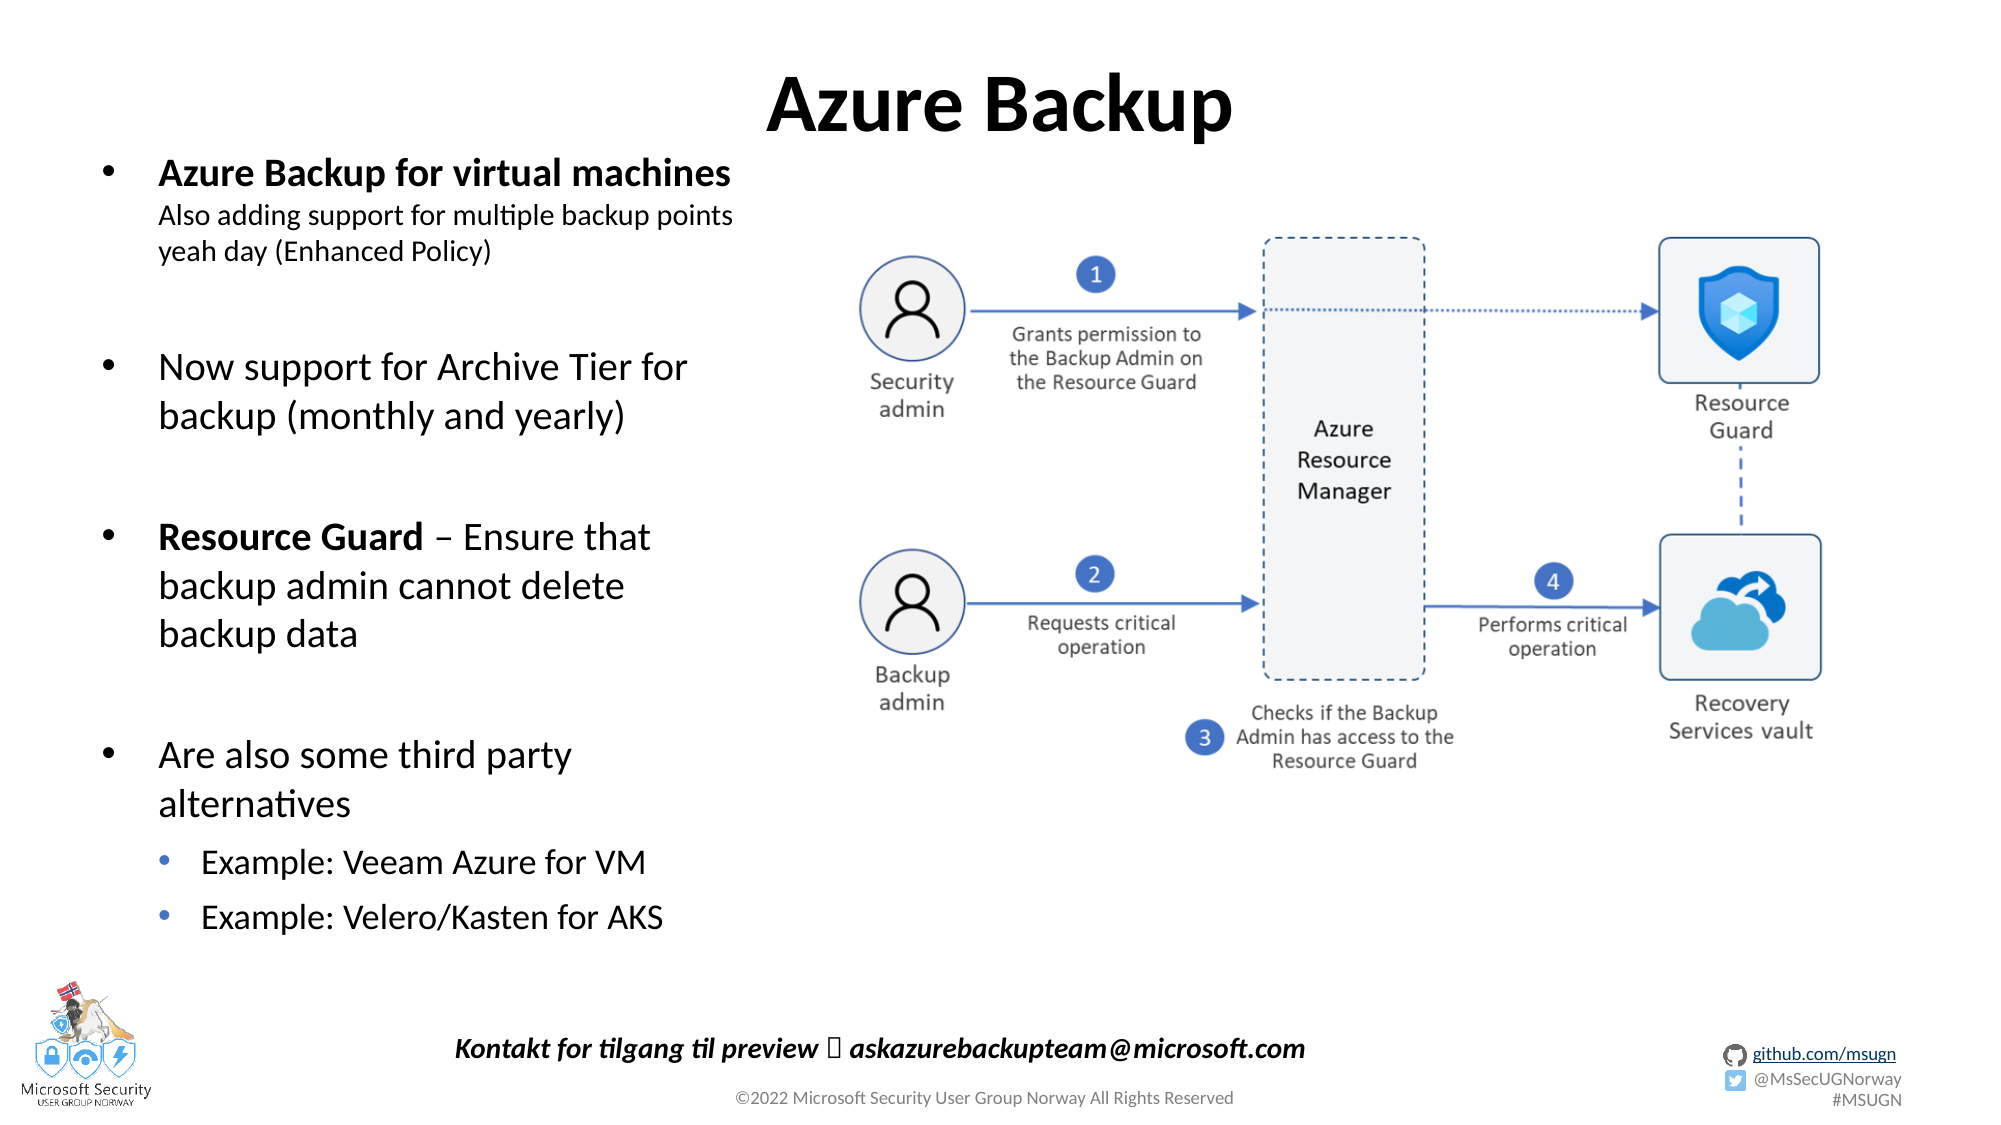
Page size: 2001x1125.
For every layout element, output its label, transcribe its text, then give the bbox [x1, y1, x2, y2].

text_box [97, 121, 835, 1066]
text_box Azure Backup for virtual machines Also adding support for multiple backup points yeah day (Enhanced Policy) Now support for Archive Tier for backup (monthly and yearly) Resource Guard – Ensure that backup admin cannot delete backup data Are also some third party alternatives Example: Veeam Azure for VM Example: Velero/Kasten for AKS [86, 78, 760, 957]
text_box Kontakt for tilgang til preview  askazurebackupteam@microsoft.com [440, 1022, 1853, 1073]
picture [820, 211, 1843, 776]
text_box Generation 1 [1725, 1073, 1746, 1091]
title Azure Backup [79, 59, 1921, 150]
